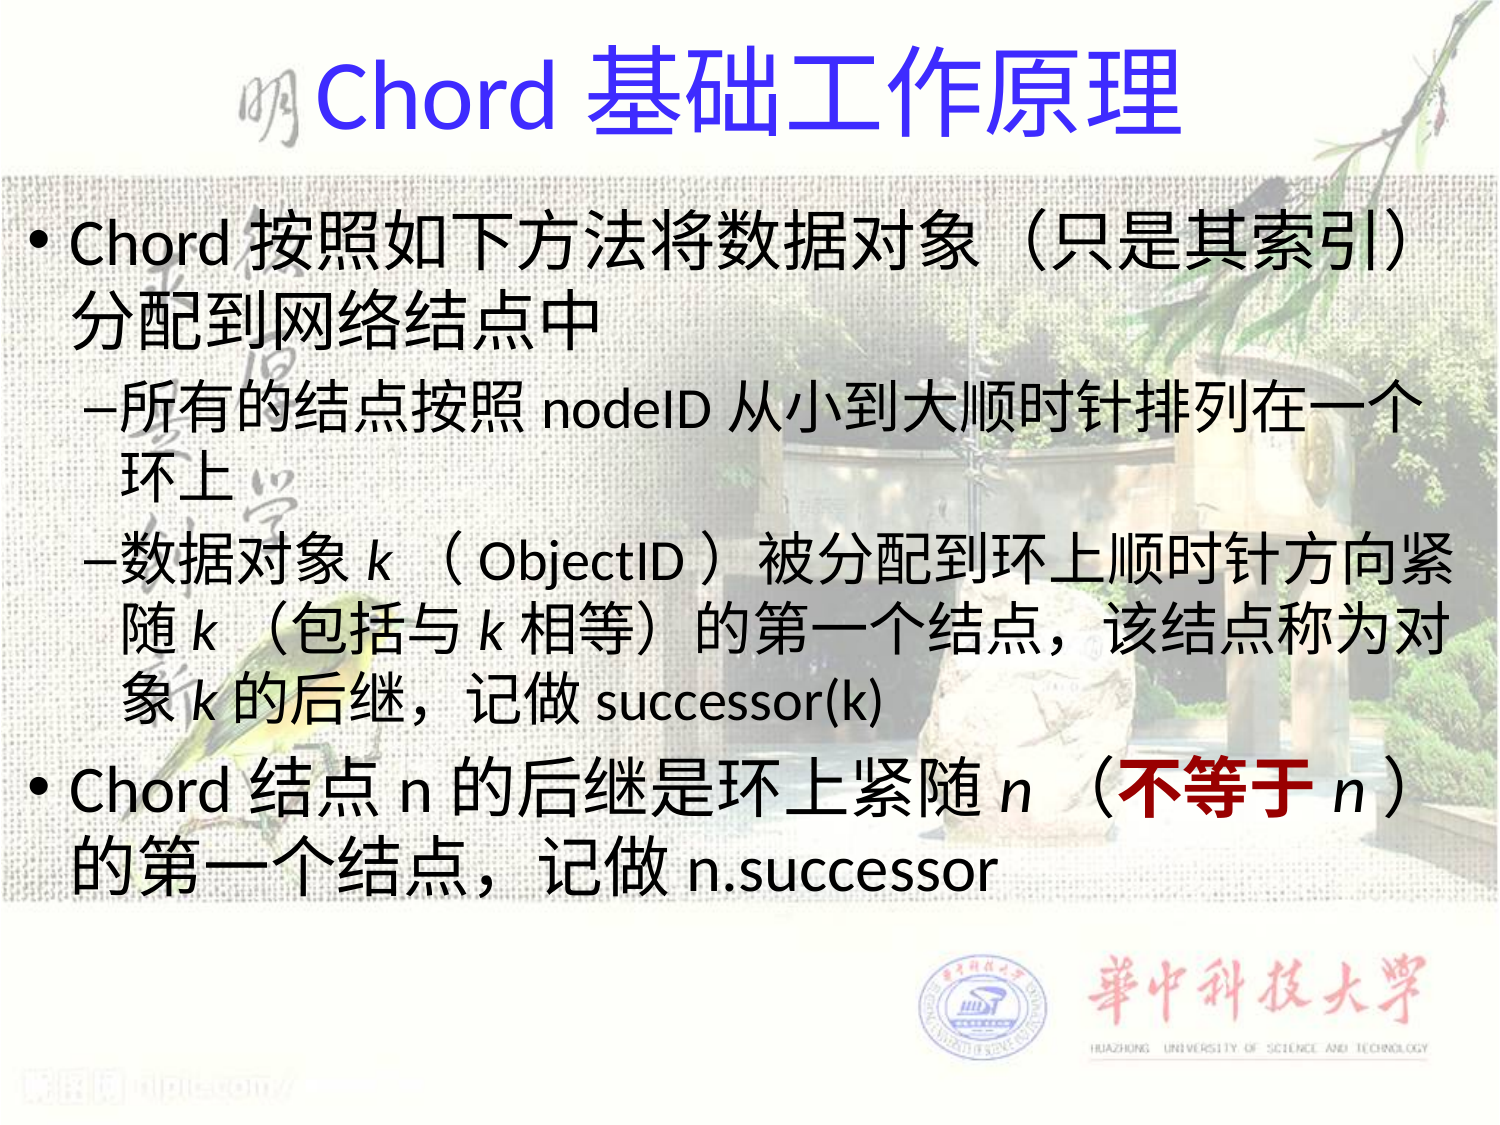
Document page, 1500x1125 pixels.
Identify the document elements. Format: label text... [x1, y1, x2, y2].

list Chord按照如下方法将数据对象（只是其索引）分配到网络结点中 所有的结点按照nodeID从小到大顺时针排列在一个环上 数据对象k（ObjectID）被分配到环上顺时针方向紧随k（包括与k相等）的第一个结点，该结点称为对象k的后继，记做successor(k) Chord结点n的后继是环上紧随n（不等于n）的第一个结点，记做n.successor [12, 191, 1488, 934]
picture [1, 183, 1499, 1125]
title Chord基础工作原理 [0, 0, 1500, 183]
